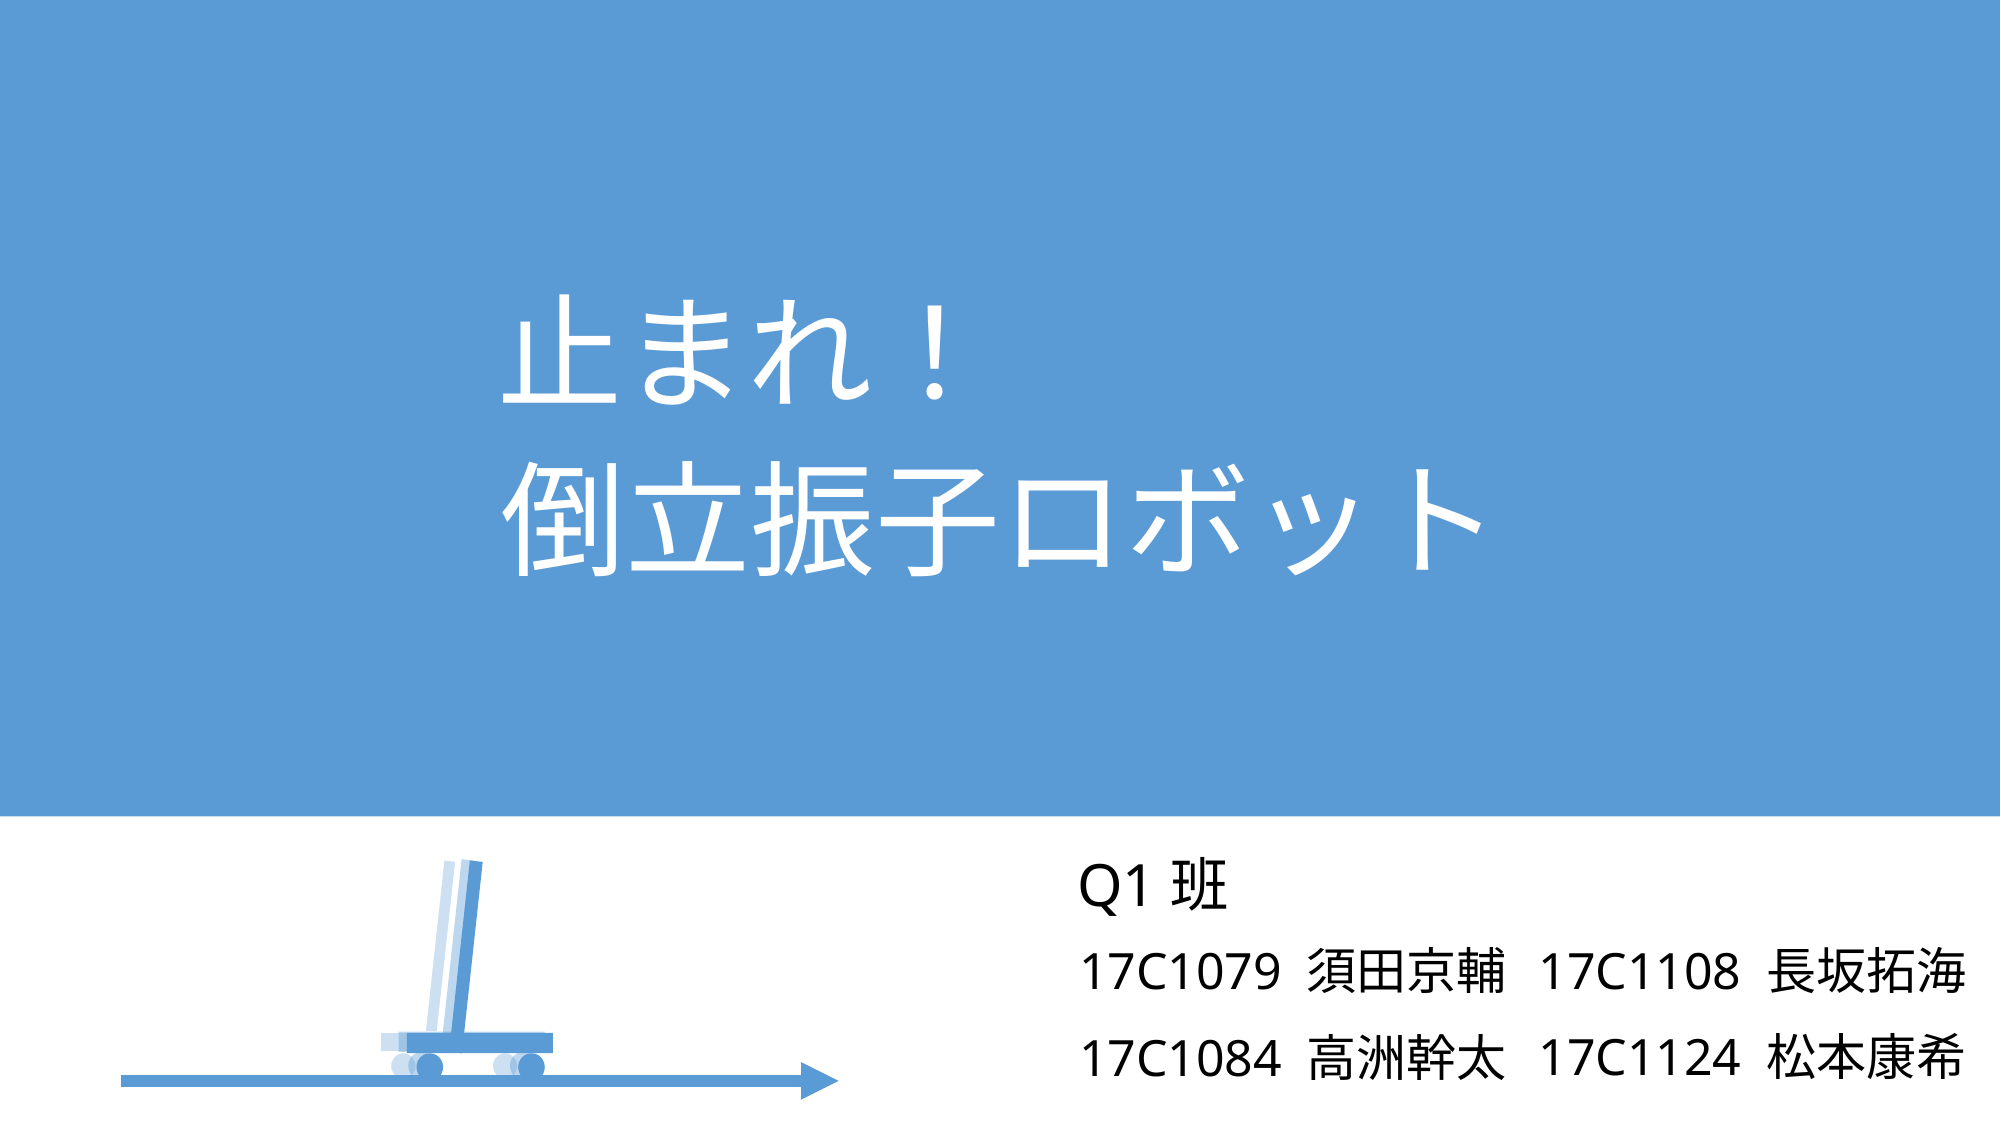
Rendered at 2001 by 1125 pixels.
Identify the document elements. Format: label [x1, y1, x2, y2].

text_box [479, 267, 1520, 601]
text_box [121, 859, 839, 1081]
text_box [1043, 841, 1977, 1095]
text_box [0, 0, 2000, 817]
